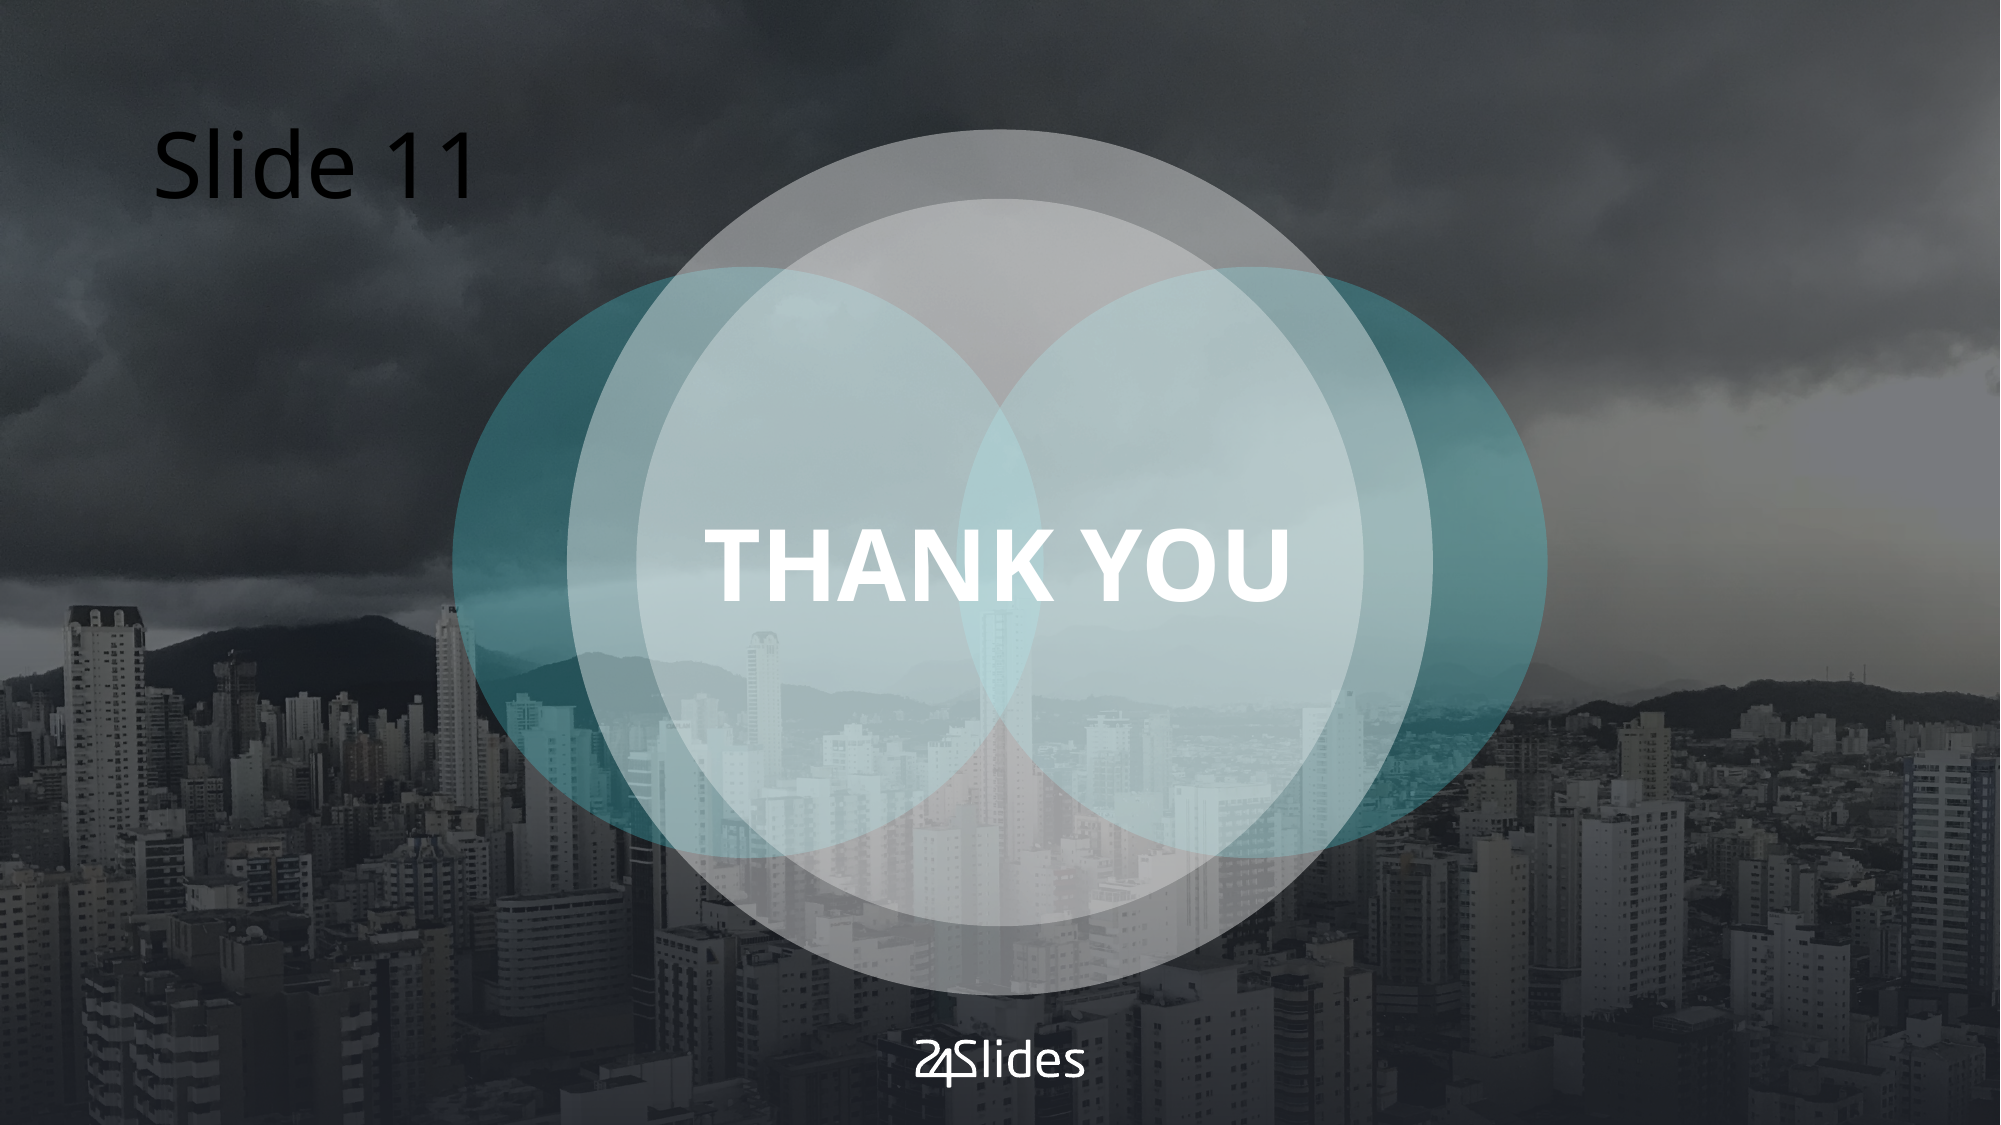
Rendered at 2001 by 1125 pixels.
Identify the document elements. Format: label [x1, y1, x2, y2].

picture [0, 0, 2000, 1125]
text_box [452, 266, 1548, 859]
